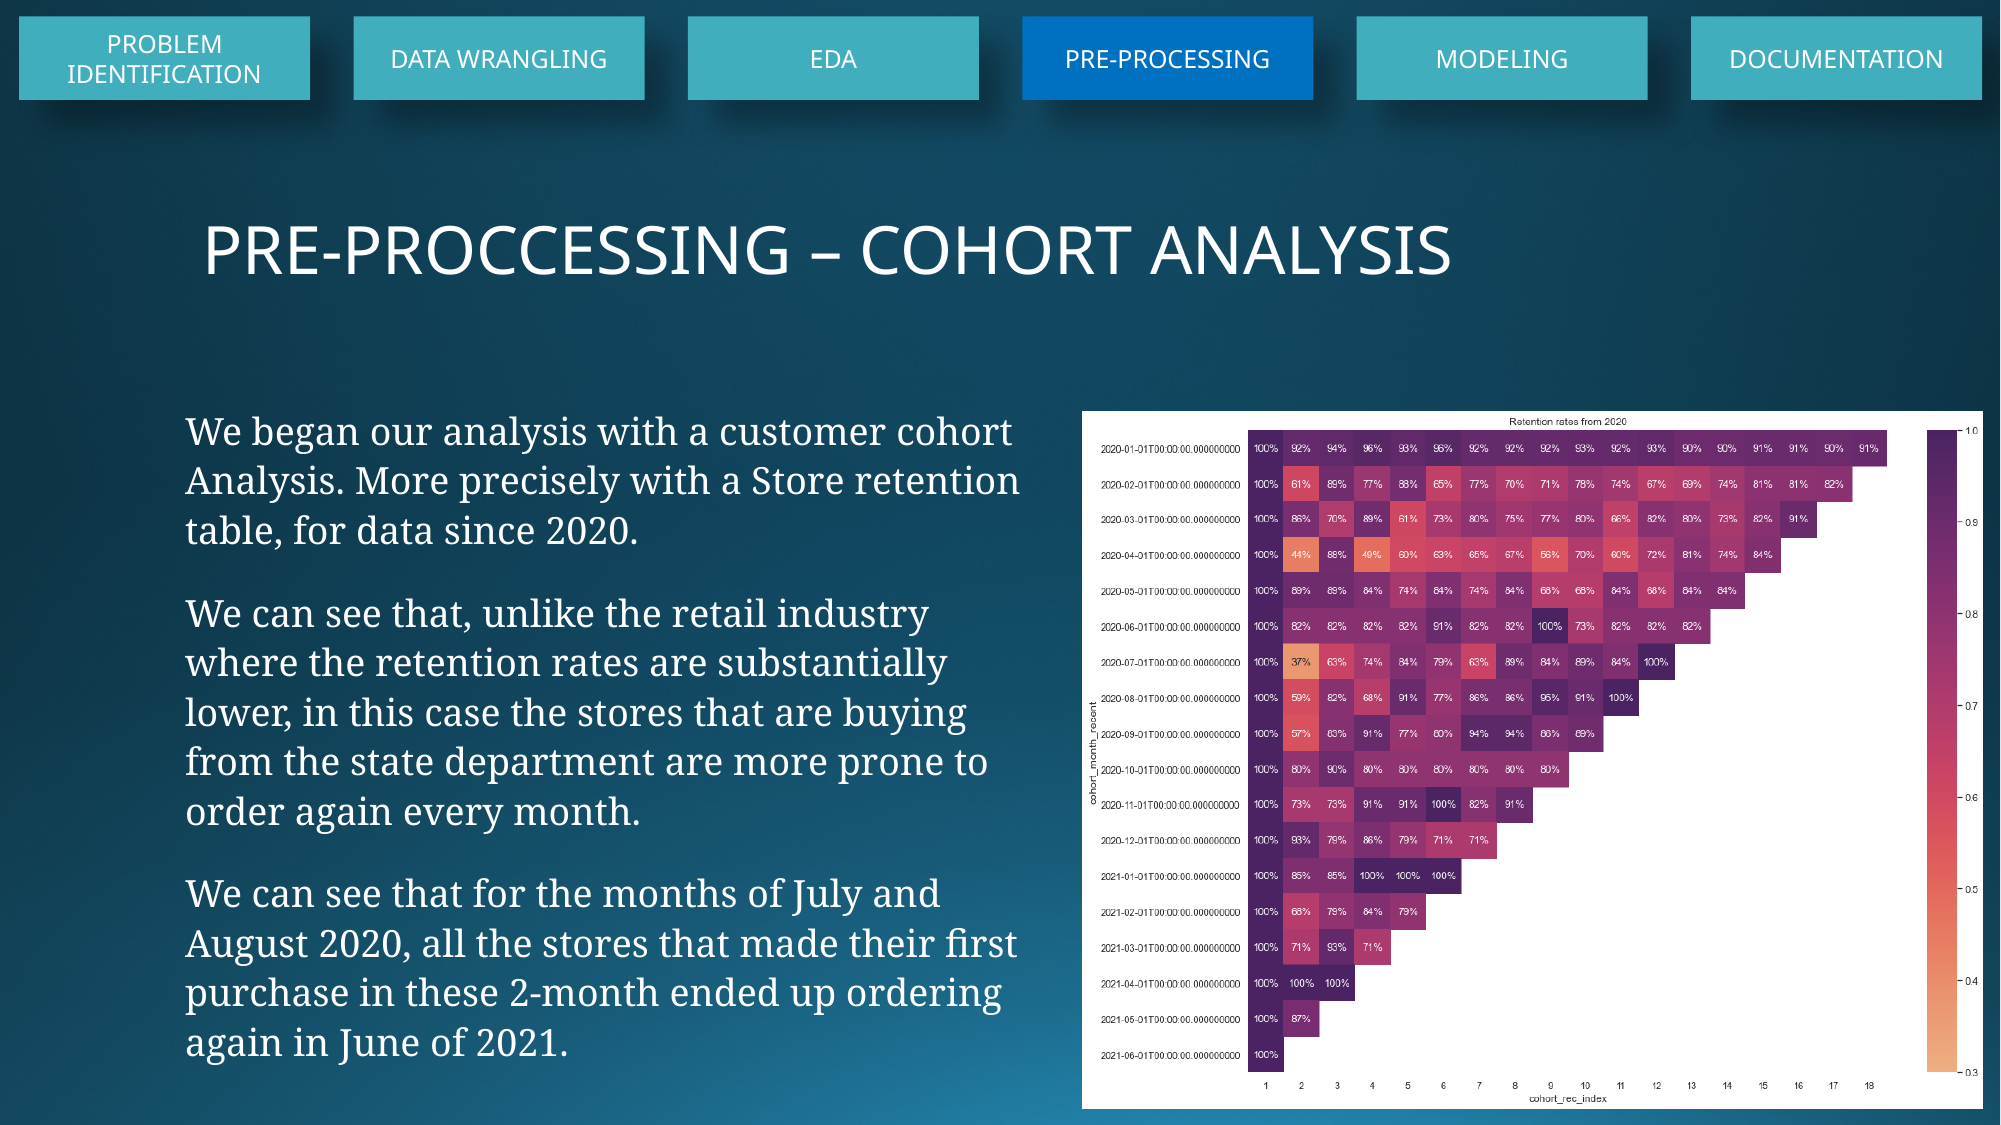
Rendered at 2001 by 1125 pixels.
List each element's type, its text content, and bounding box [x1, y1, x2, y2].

text_box We began our analysis with a customer cohort Analysis. More precisely with a Store retention table, for data since 2020. We can see that, unlike the retail industry where the retention rates are substantially lower, in this case the stores that are buying from the state department are more prone to order again every month. We can see that for the months of July and August 2020, all the stores that made their first purchase in these 2-month ended up ordering again in June of 2021. [170, 395, 1044, 1125]
picture [0, 0, 2001, 1125]
text_box Pre-proccessing – cohort analysis [187, 176, 1849, 320]
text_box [19, 16, 1983, 100]
